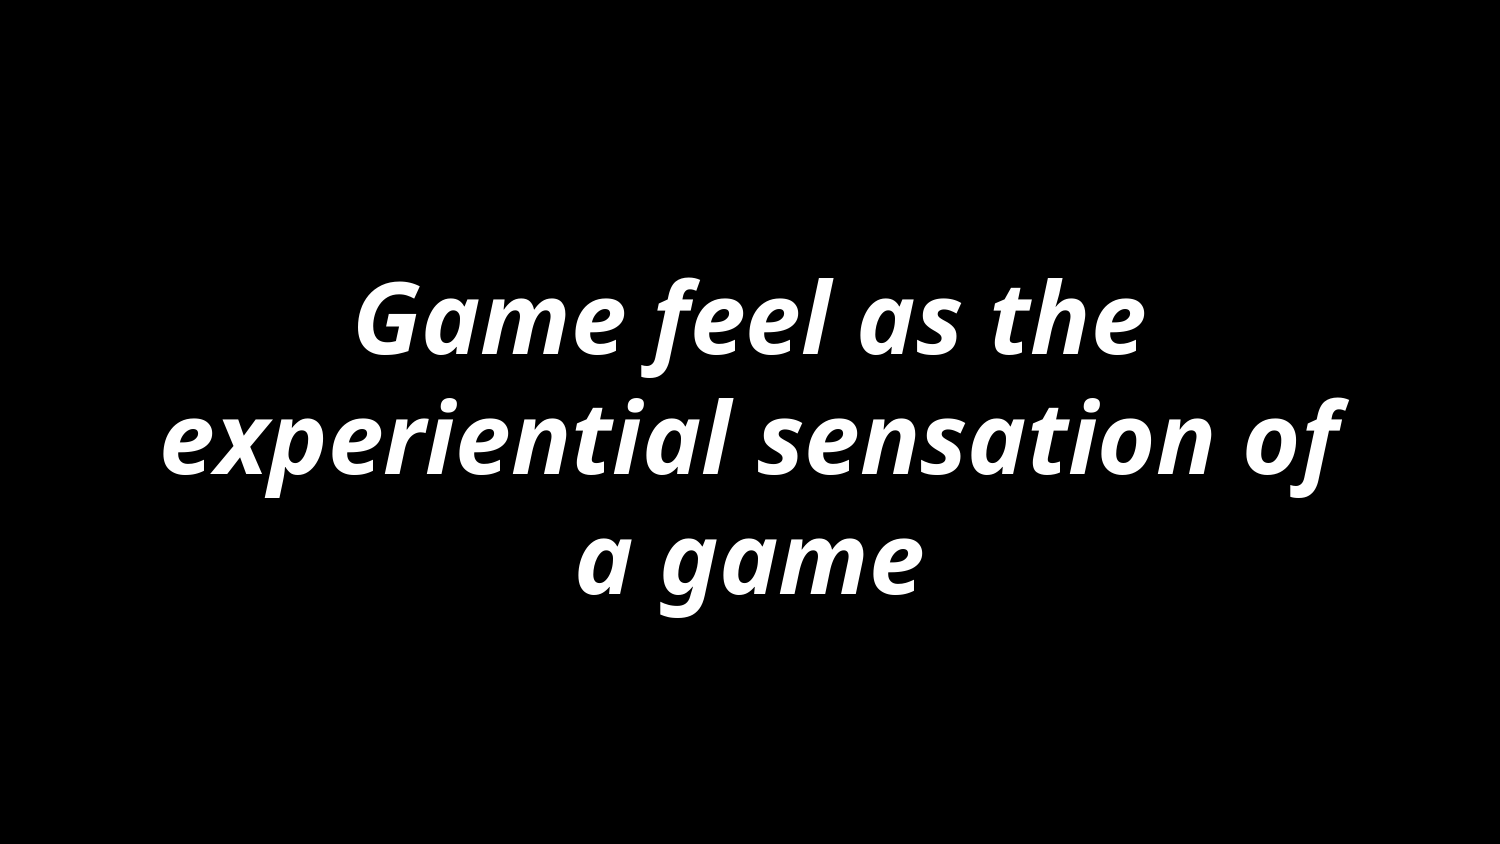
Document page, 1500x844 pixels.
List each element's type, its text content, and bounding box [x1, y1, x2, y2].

title Game feel as the experiential sensation of a game [112, 117, 1388, 630]
